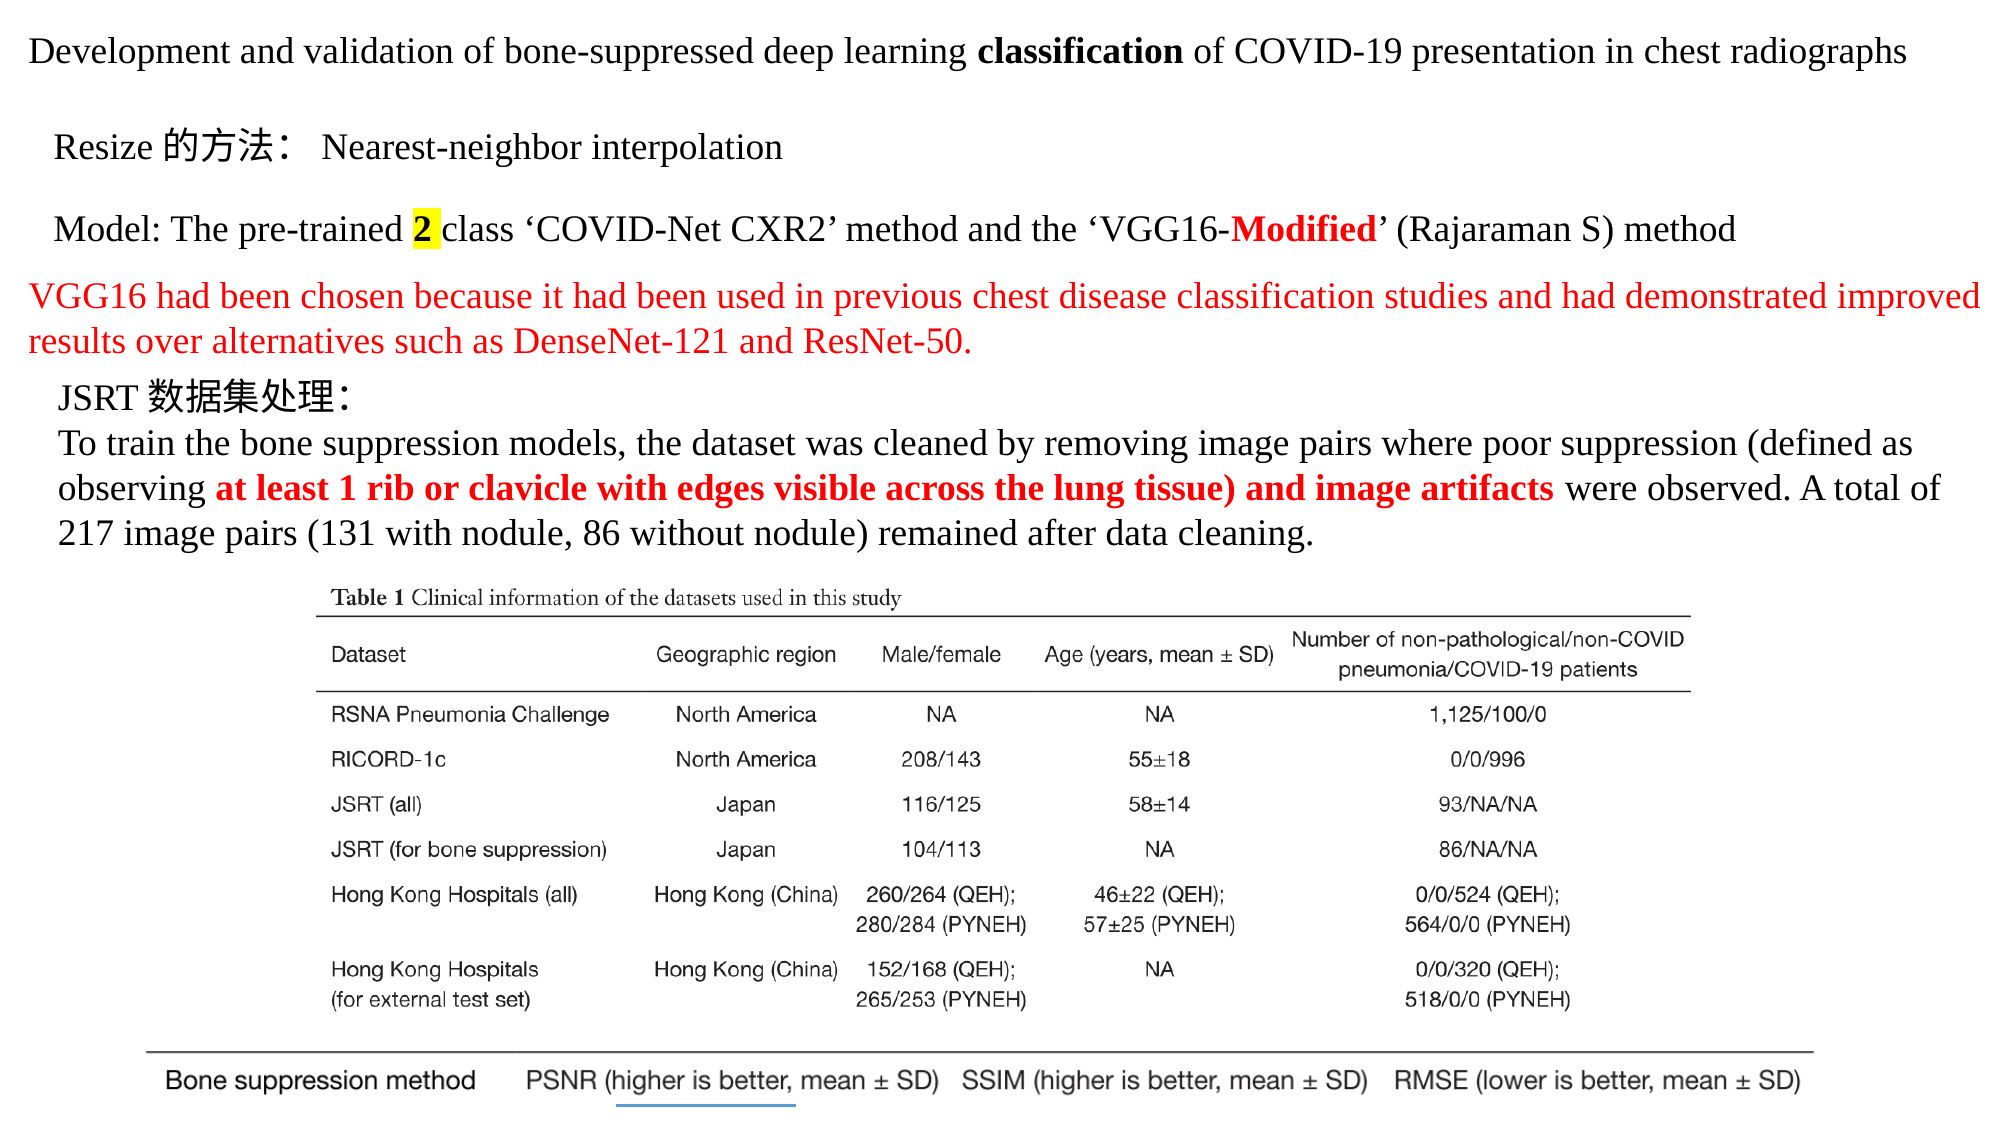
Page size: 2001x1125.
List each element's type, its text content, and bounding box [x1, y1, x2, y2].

text_box Resize的方法：Nearest-neighbor interpolation [38, 114, 1147, 175]
text_box JSRT数据集处理： To train the bone suppression models, the dataset was cleaned by removing image pairs where poor suppression (defined as observing at least 1 rib or clavicle with edges visible across the lung tissue) and image artifacts were observed. A total of 217 image pairs (131 with nodule, 86 without nodule) remained after data cleaning. [43, 369, 1961, 561]
picture [138, 1047, 1820, 1106]
text_box VGG16 had been chosen because it had been used in previous chest disease classification studies and had demonstrated improved results over alternatives such as DenseNet-121 and ResNet-50. [13, 263, 2000, 369]
text_box Development and validation of bone-suppressed deep learning classification of COVID-19 presentation in chest radiographs [13, 19, 2000, 79]
text_box Model: The pre-trained 2 class ‘COVID-Net CXR2’ method and the ‘VGG16-Modified’ (Rajaraman S) method [38, 196, 1948, 256]
picture [316, 582, 1741, 1019]
